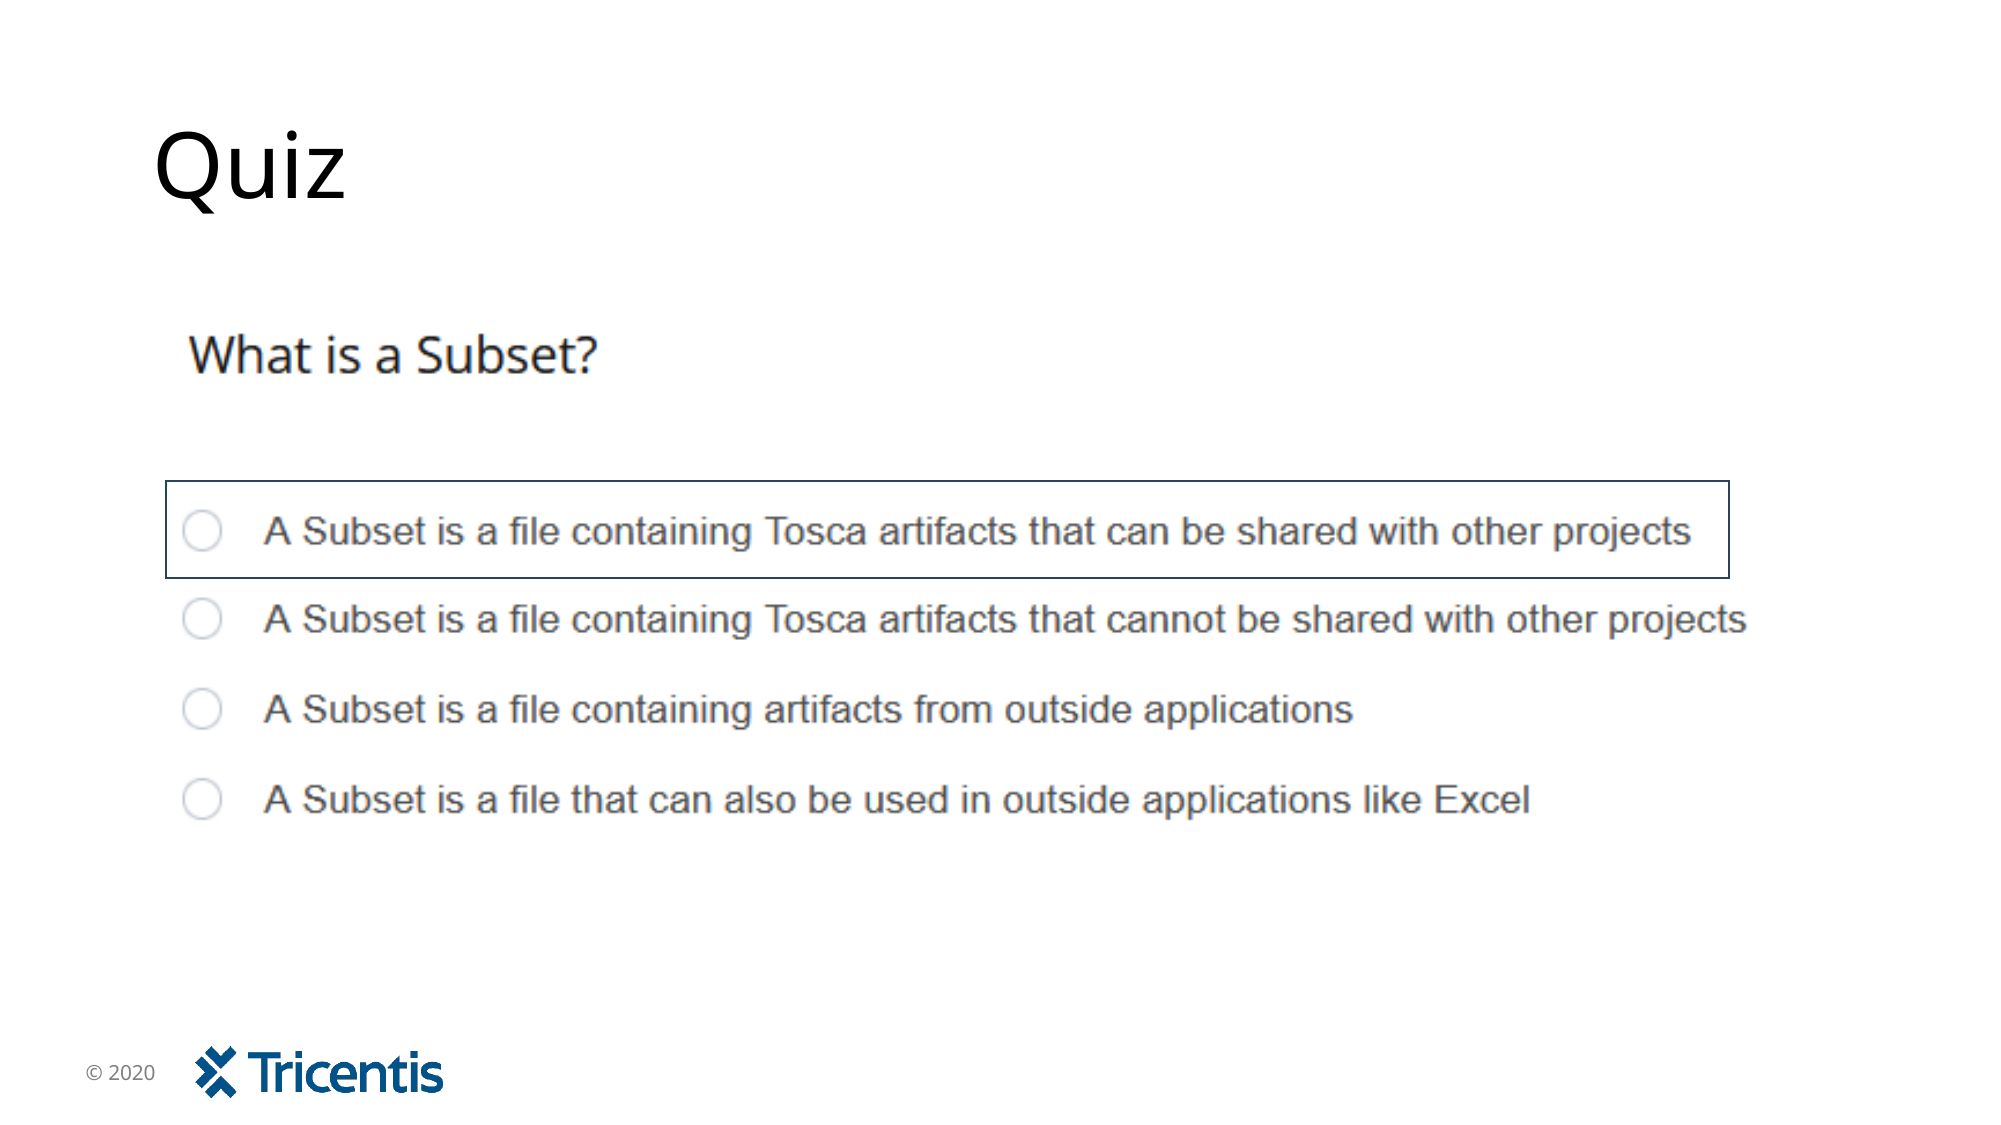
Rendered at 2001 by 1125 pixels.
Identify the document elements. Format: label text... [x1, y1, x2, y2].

picture [195, 1046, 443, 1098]
title Quiz [137, 59, 1863, 278]
picture [137, 286, 1786, 839]
